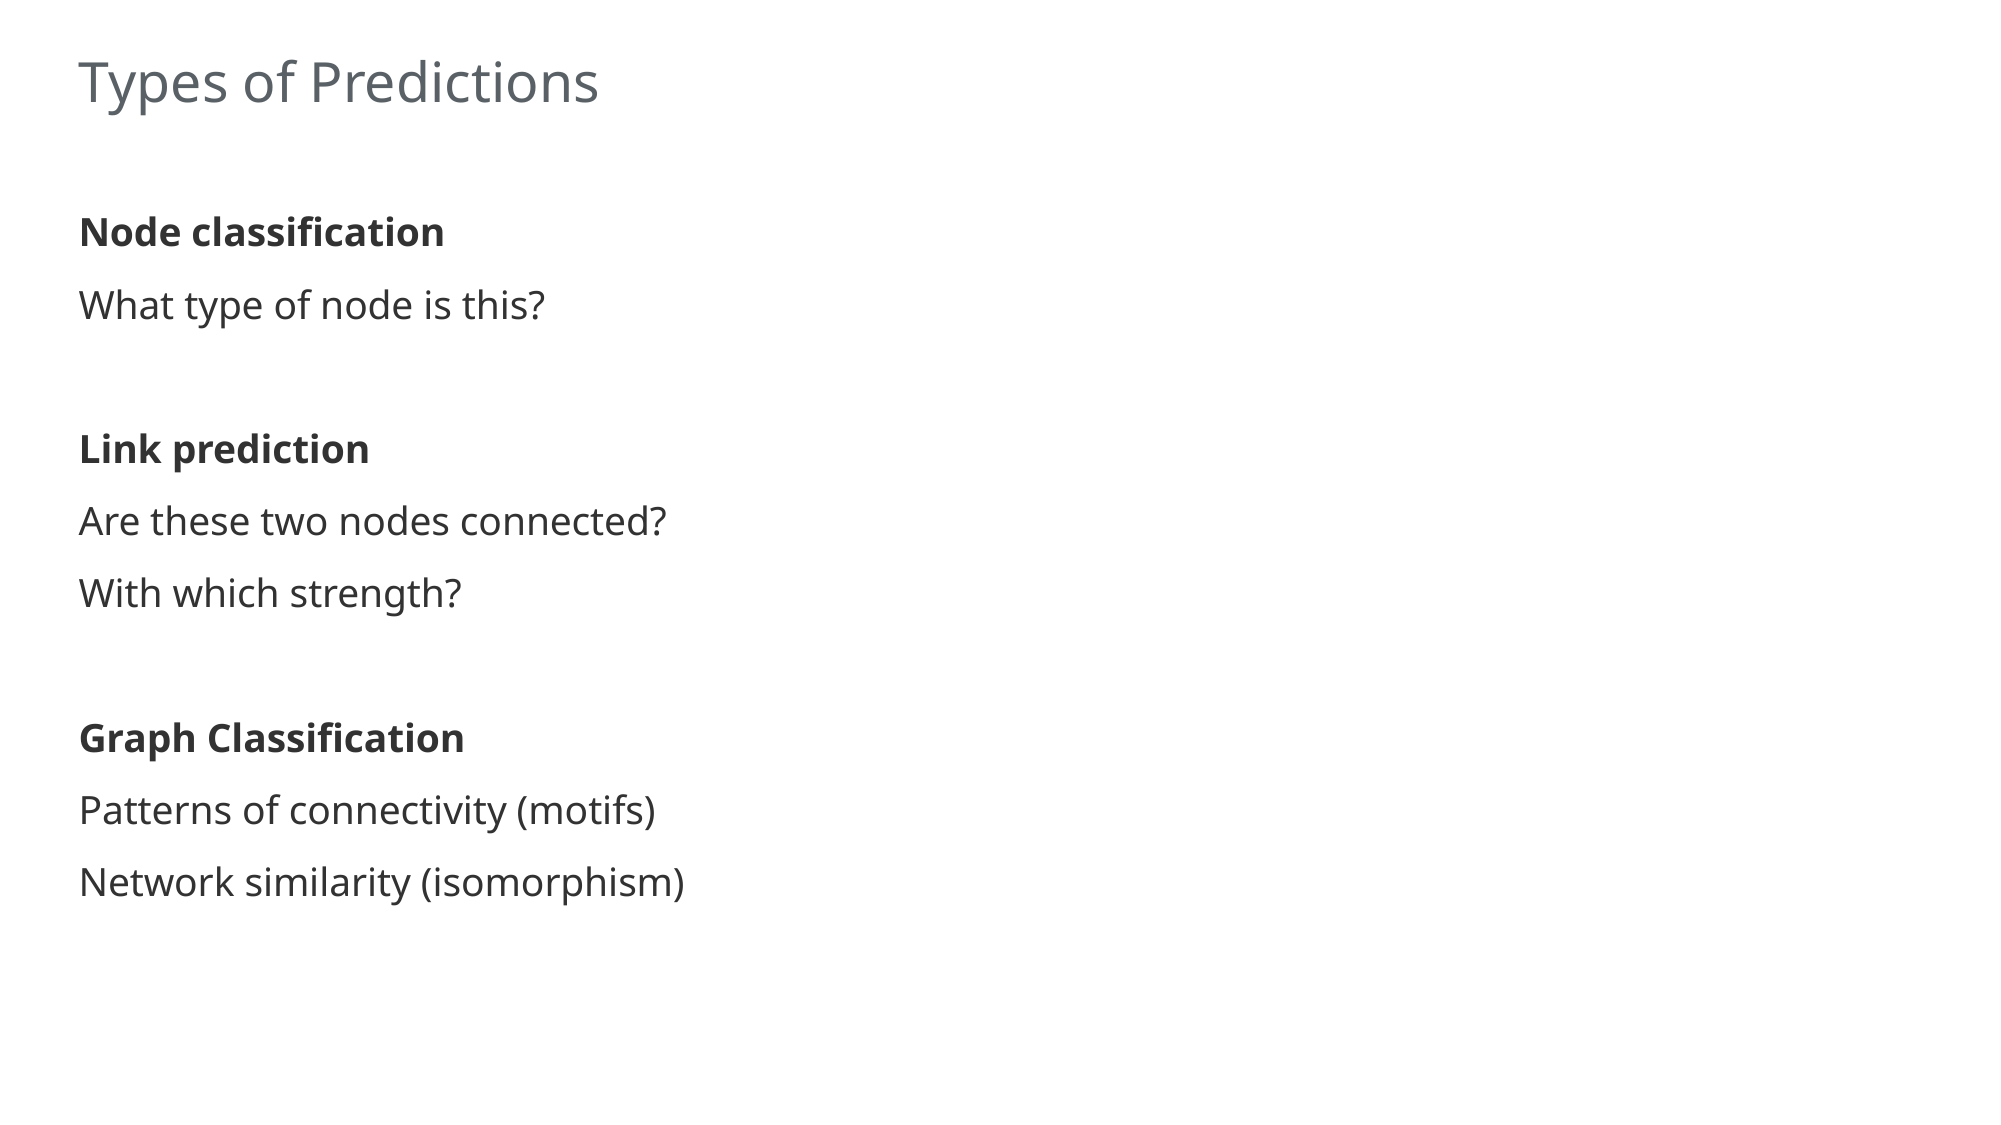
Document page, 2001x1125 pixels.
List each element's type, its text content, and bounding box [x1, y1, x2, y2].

list Node classification What type of node is this? Link prediction Are these two nodes connected? With which strength? Graph Classification Patterns of connectivity (motifs) Network similarity (isomorphism) [78, 199, 1961, 913]
title Types of Predictions [78, 23, 1583, 115]
